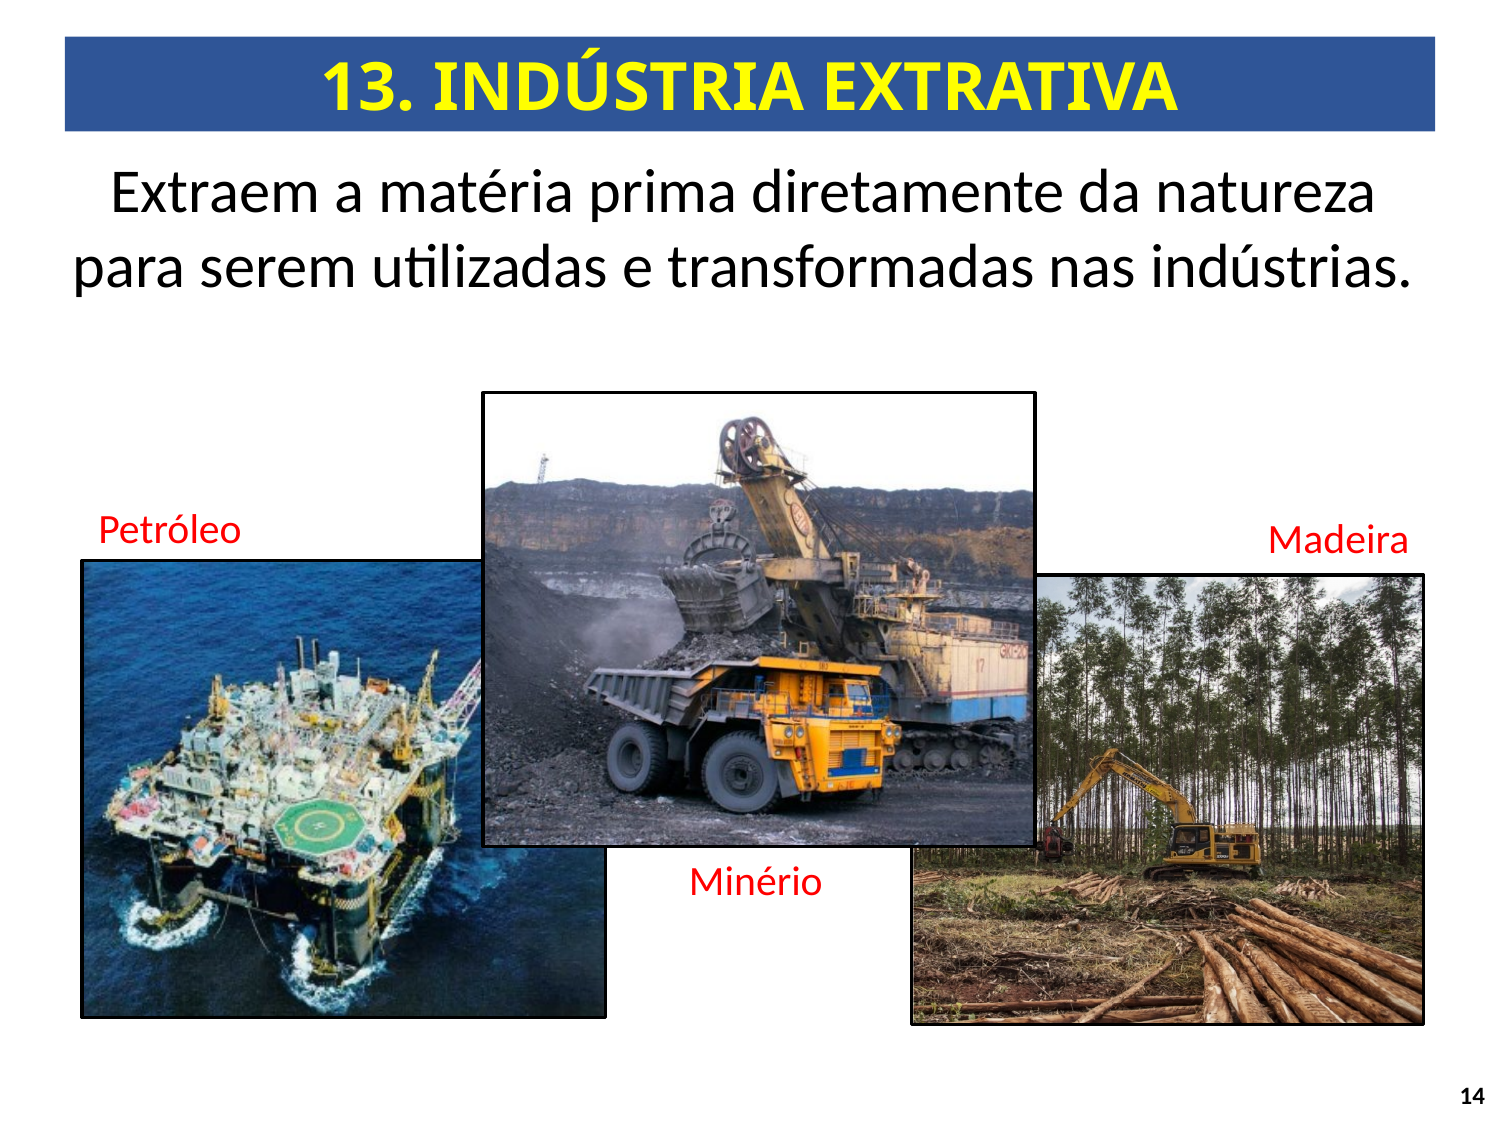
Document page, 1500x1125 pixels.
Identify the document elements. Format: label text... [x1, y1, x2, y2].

text_box 13. INDÚSTRIA EXTRATIVA [64, 36, 1436, 132]
slide_number 14 [1422, 1065, 1500, 1125]
text_box Madeira [1234, 504, 1425, 570]
text_box Petróleo [83, 494, 274, 560]
text_box Extraem a matéria prima diretamente da natureza para serem utilizadas e transformadas nas indústrias. [53, 142, 1436, 307]
text_box Minério [605, 846, 913, 912]
picture [83, 394, 1423, 1024]
